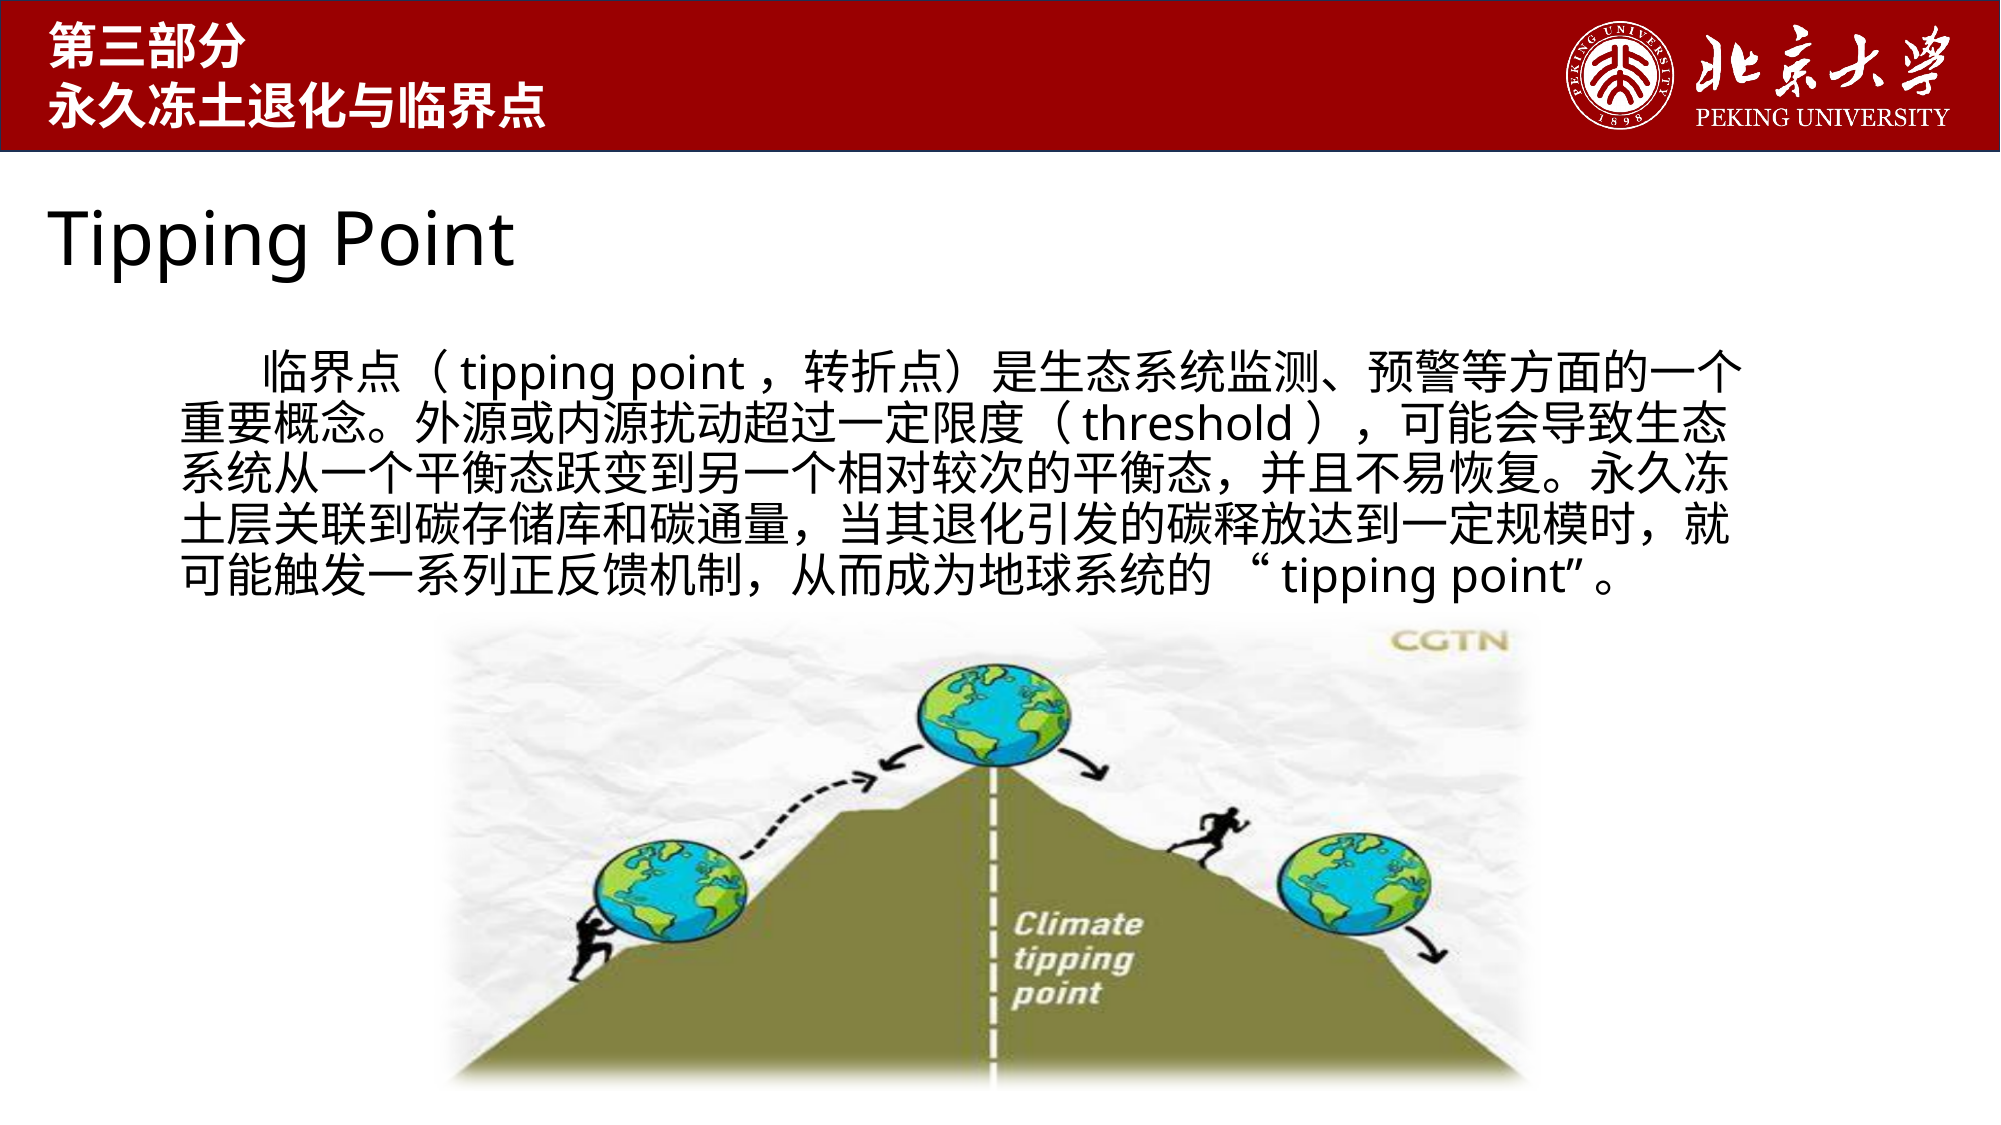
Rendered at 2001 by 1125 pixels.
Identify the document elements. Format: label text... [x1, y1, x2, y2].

text_box 第三部分 永久冻土退化与临界点 [32, 6, 589, 142]
text_box [0, 0, 2000, 152]
picture [1566, 21, 1950, 130]
picture [434, 612, 1541, 1091]
text_box Tipping Point [32, 182, 589, 288]
subtitle 临界点（tipping point，转折点）是生态系统监测、预警等方面的一个重要概念。外源或内源扰动超过一定限度（threshold），可能会导致生态系统从一个平衡态跃变到另一个相对较次的平衡态，并且不易恢复。永久冻土层关联到碳存储库和碳通量，当其退化引发的碳释放达到一定规模时，就可能触发一系列正反馈机制，从而成为地球系统的 “tipping point”。 [164, 341, 1772, 613]
